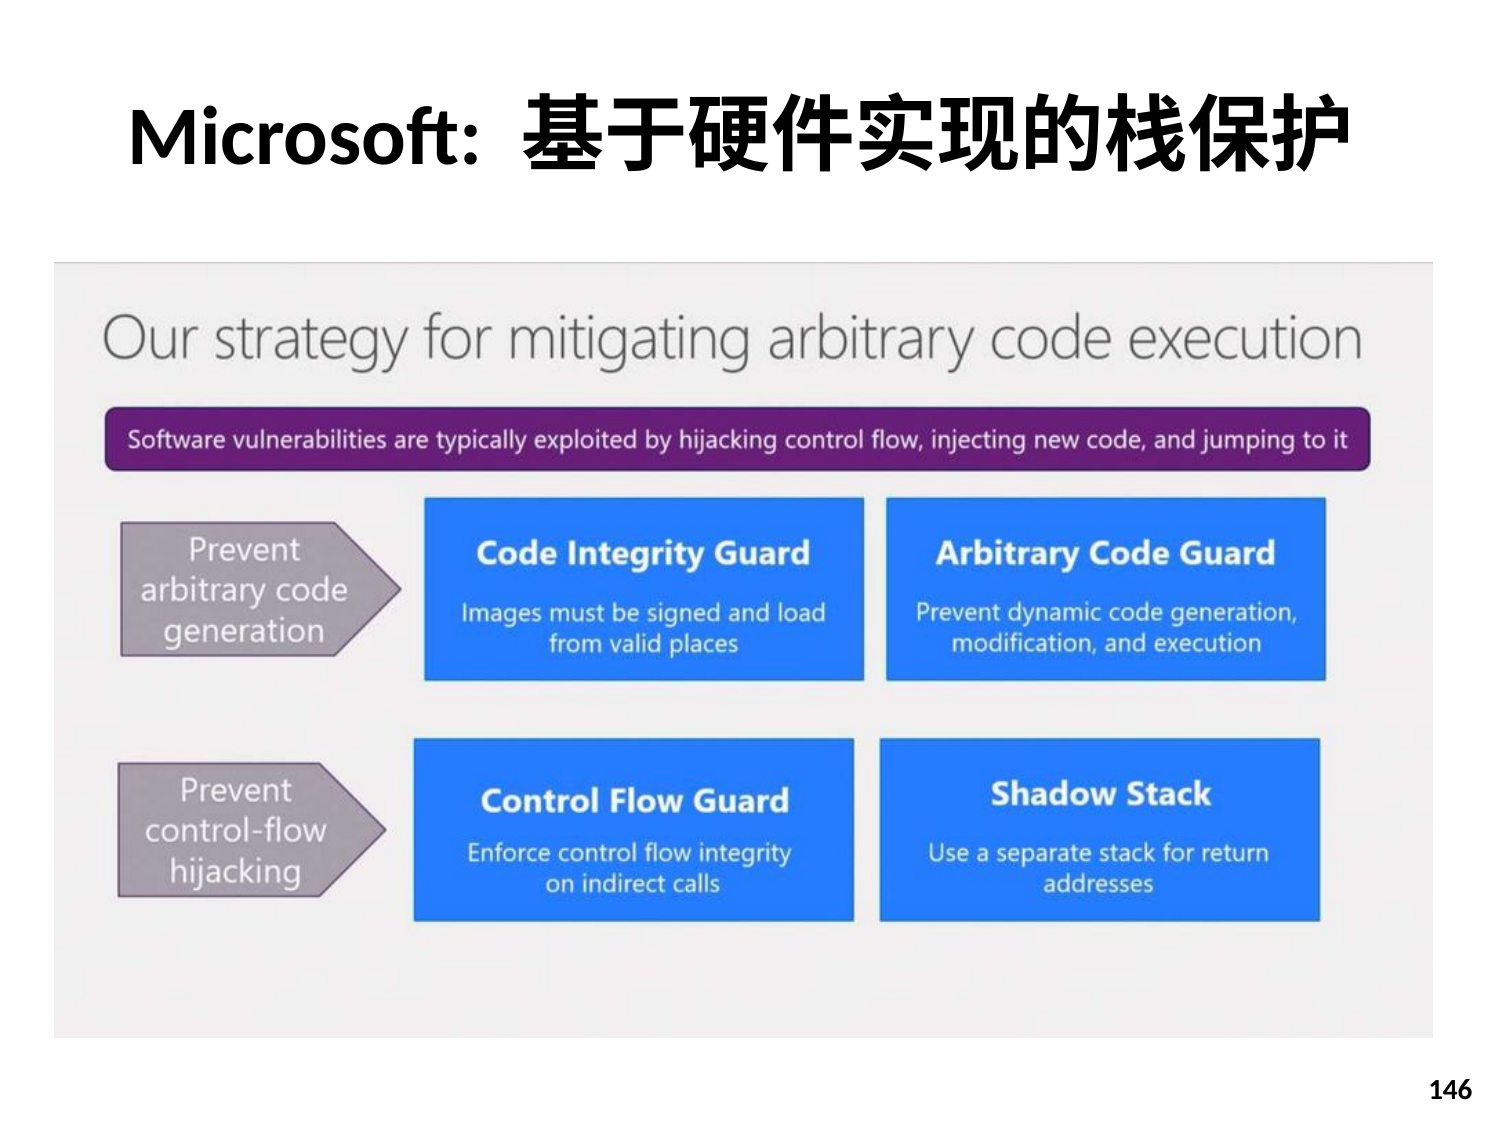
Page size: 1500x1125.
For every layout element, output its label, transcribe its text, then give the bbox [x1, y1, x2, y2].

title Microsoft: 基于硬件实现的栈保护 [112, 37, 1438, 225]
picture [54, 262, 1433, 1038]
slide_number 146 [1174, 1062, 1488, 1125]
